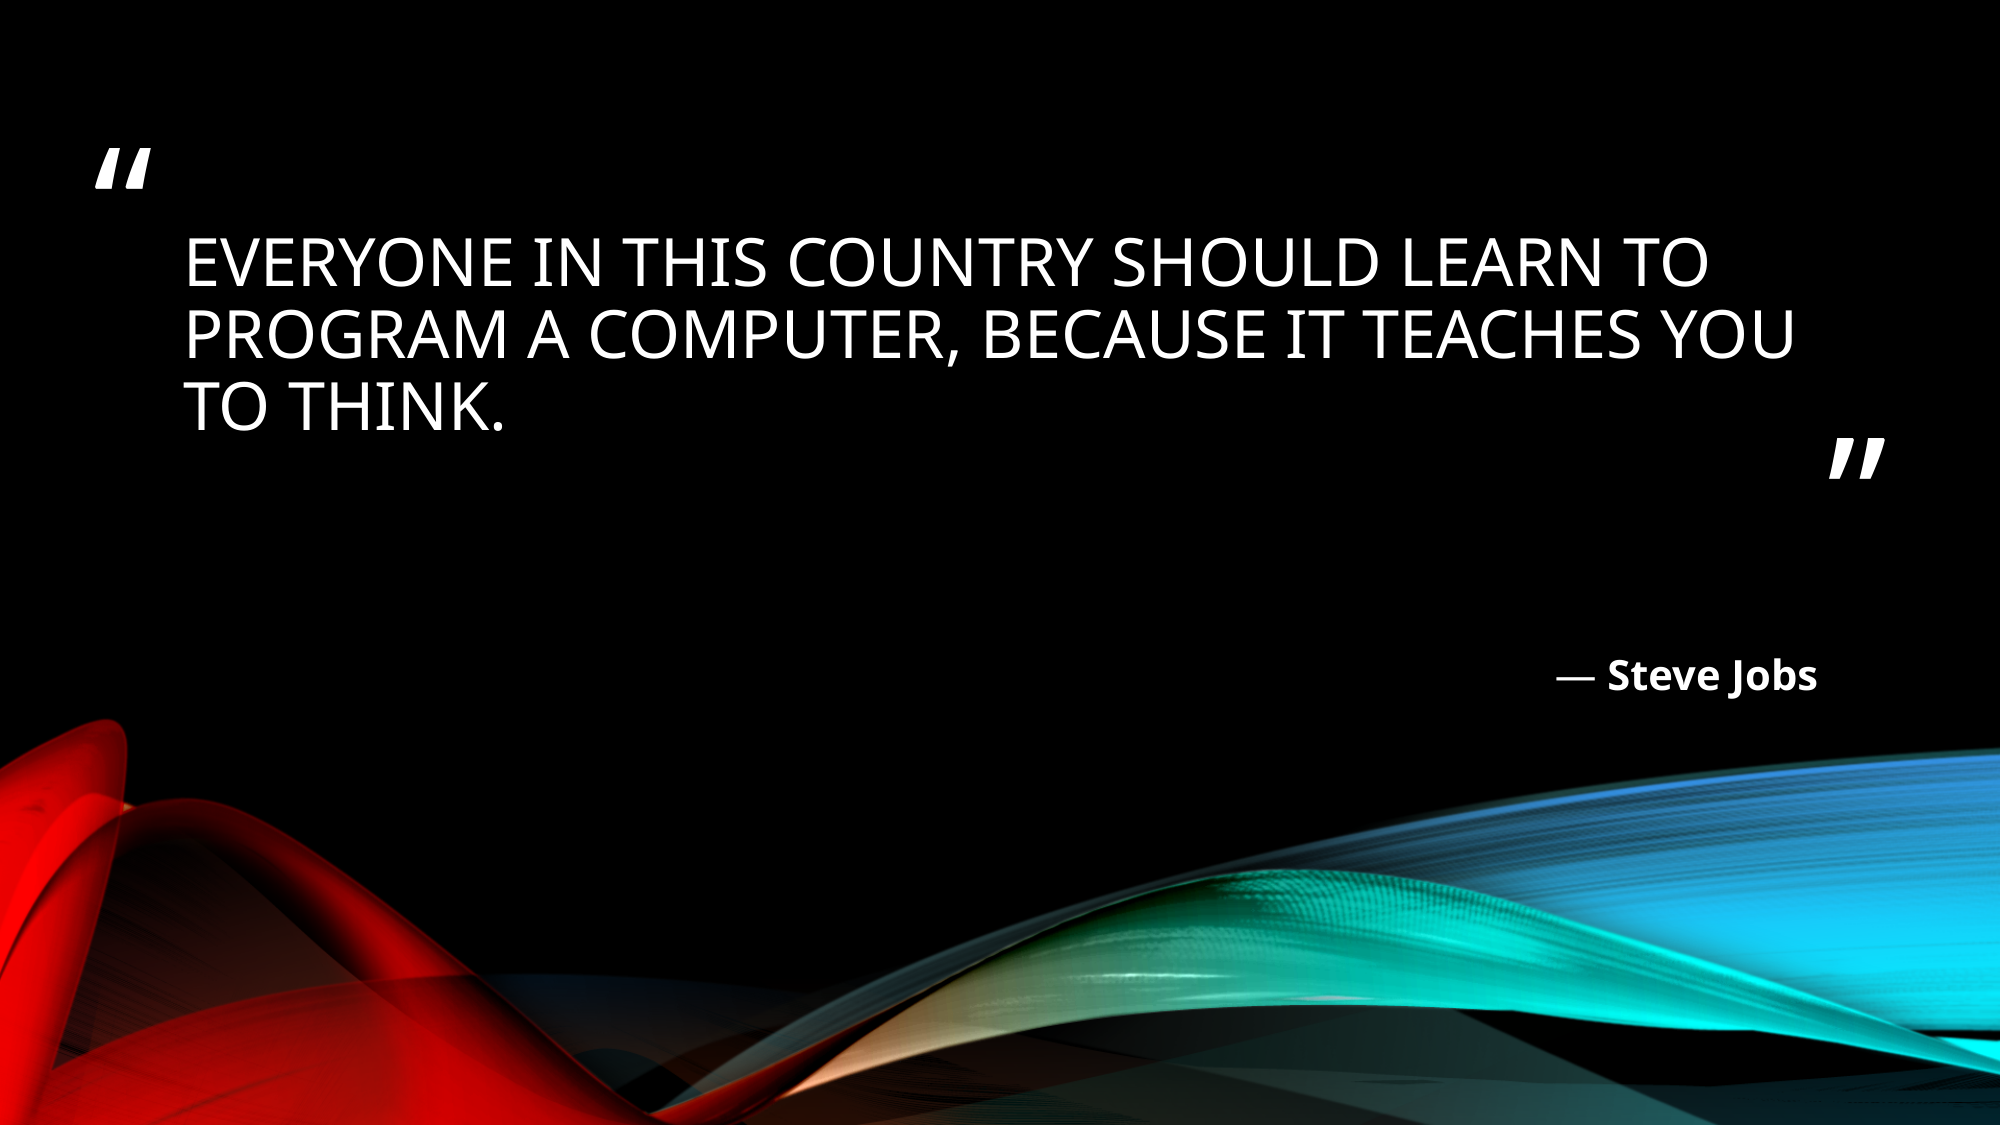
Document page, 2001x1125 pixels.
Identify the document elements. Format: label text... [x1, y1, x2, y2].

list — Steve Jobs [168, 649, 1834, 762]
picture [0, 717, 2000, 1125]
title Everyone in this country should learn to program a computer, because it teaches you to think. [168, 123, 1834, 551]
